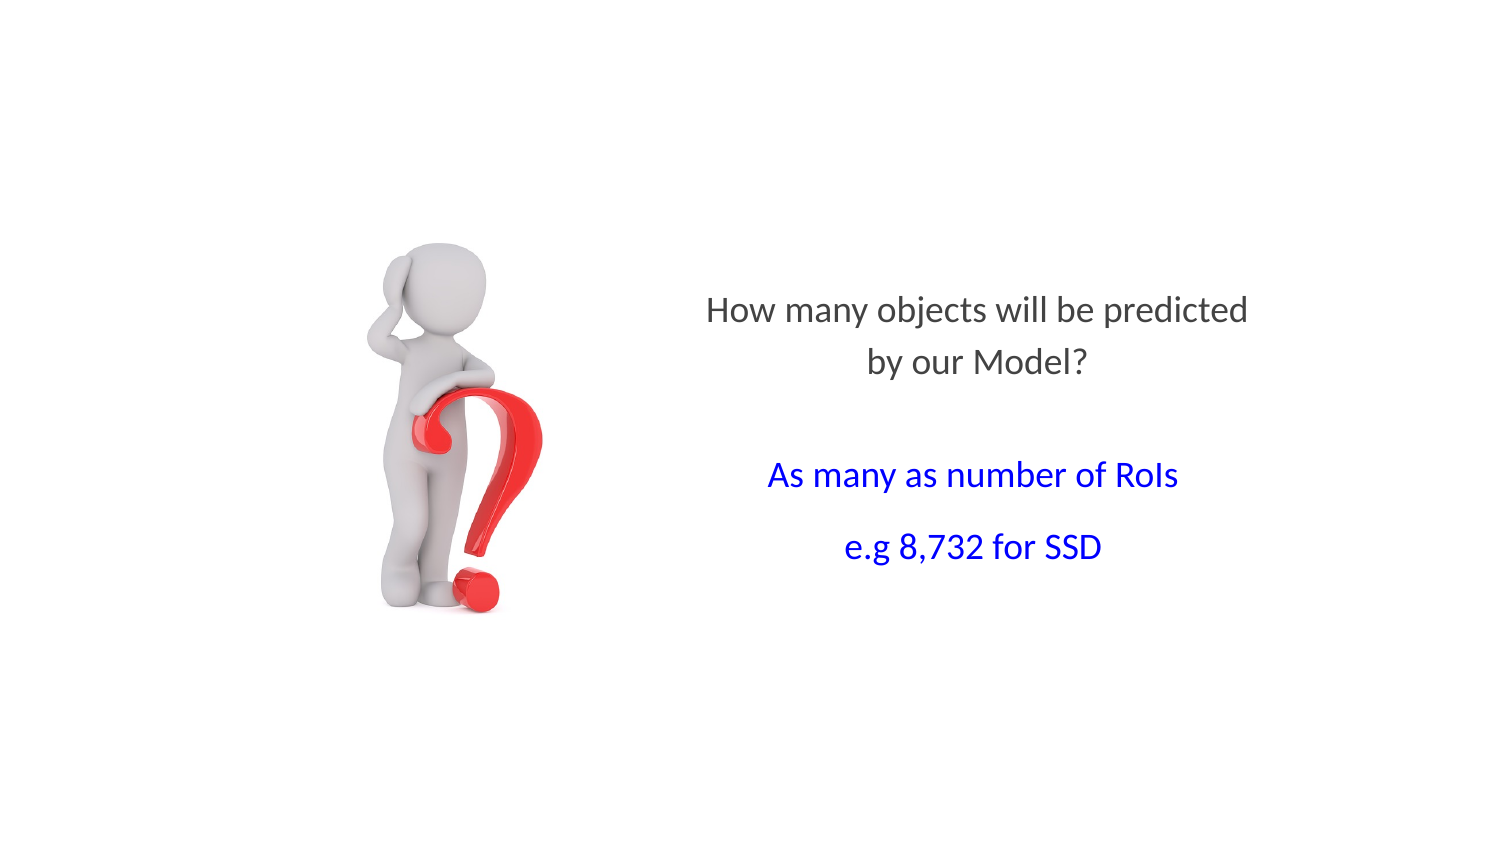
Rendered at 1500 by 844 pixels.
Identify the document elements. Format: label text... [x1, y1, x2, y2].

picture [239, 215, 653, 629]
text_box How many objects will be predicted by our Model? [687, 241, 1268, 416]
text_box As many as number of RoIs e.g 8,732 for SSD [687, 416, 1268, 594]
